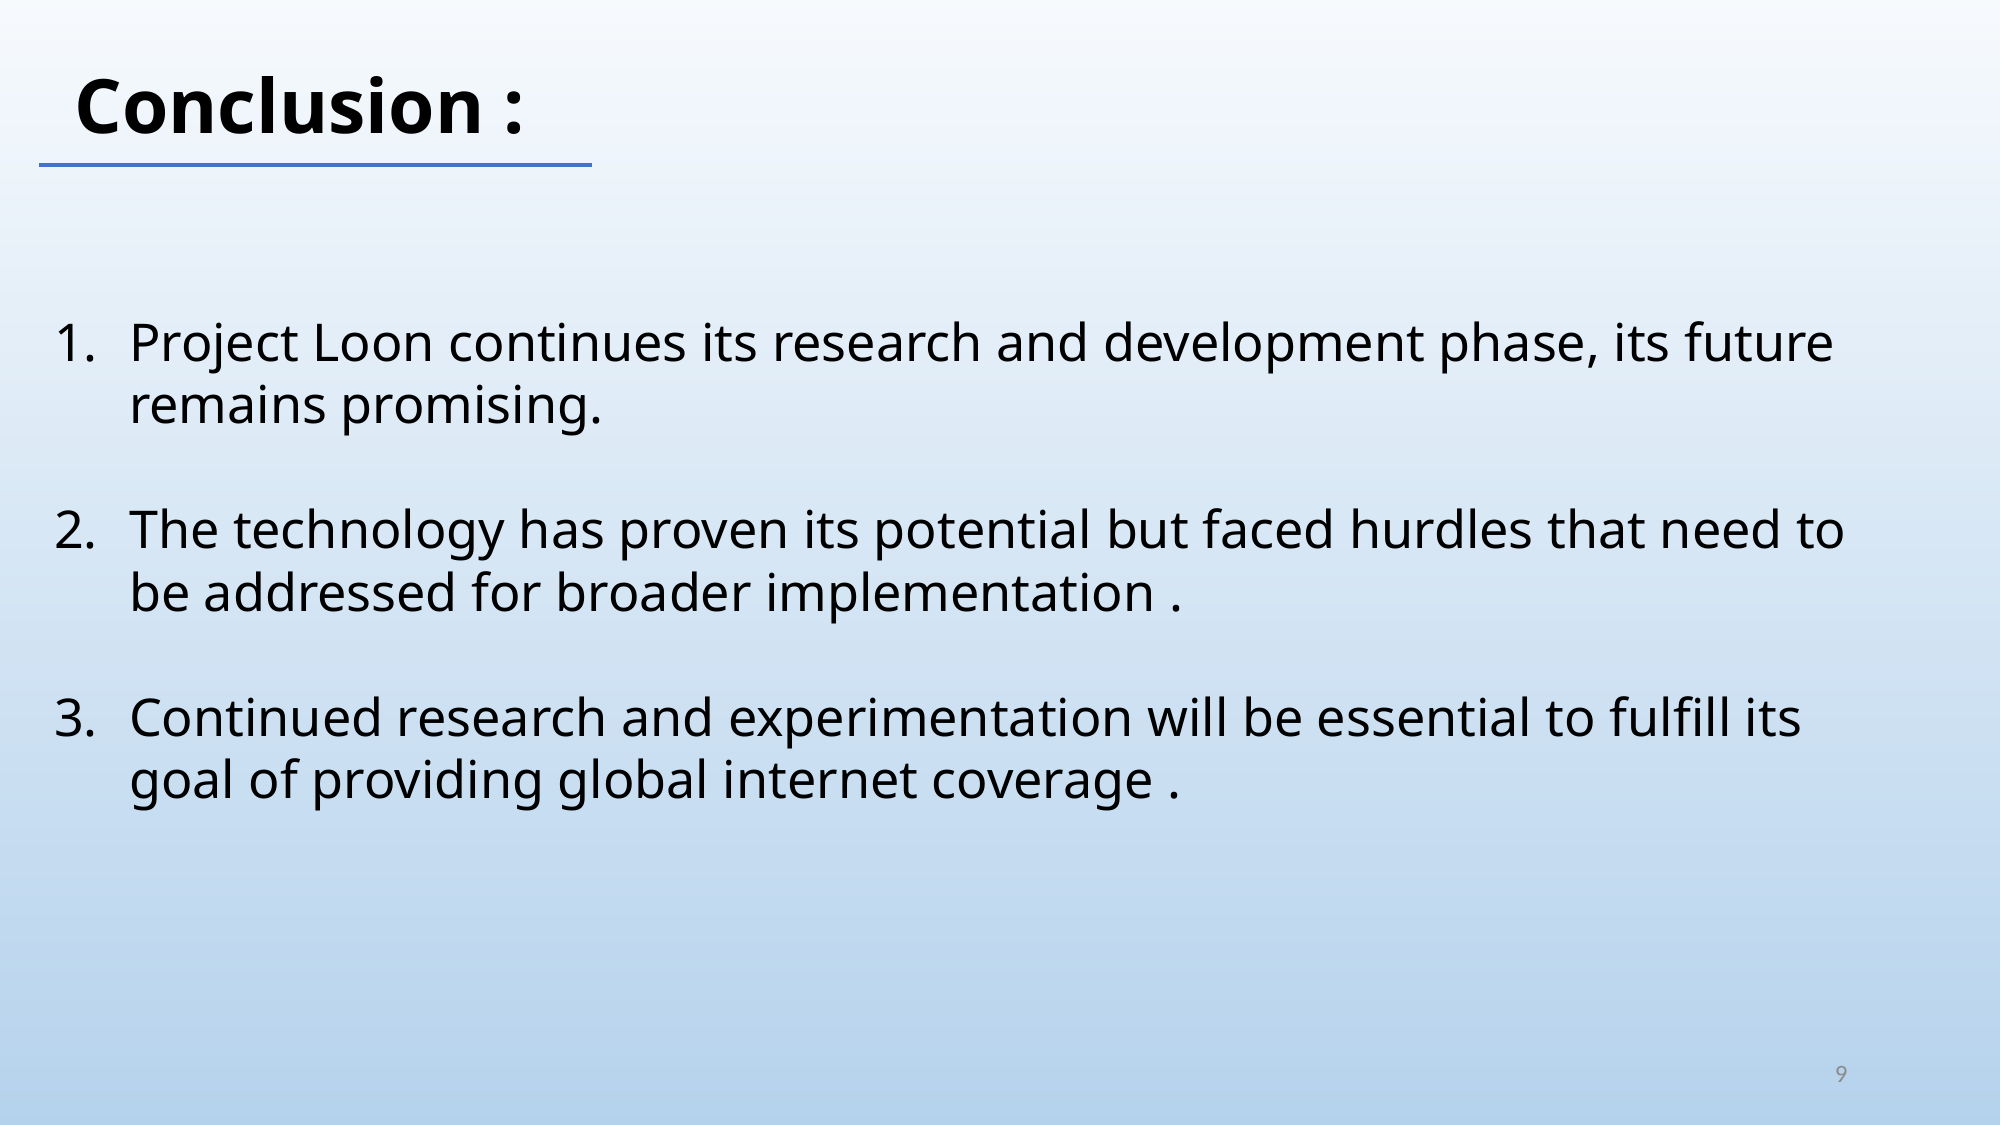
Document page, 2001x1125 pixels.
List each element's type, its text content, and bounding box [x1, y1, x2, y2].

text_box Project Loon continues its research and development phase, its future remains promising. The technology has proven its potential but faced hurdles that need to be addressed for broader implementation . Continued research and experimentation will be essential to fulfill its goal of providing global internet coverage . [39, 301, 1916, 817]
slide_number 9 [1412, 1042, 1863, 1103]
text_box Conclusion : [59, 50, 541, 156]
